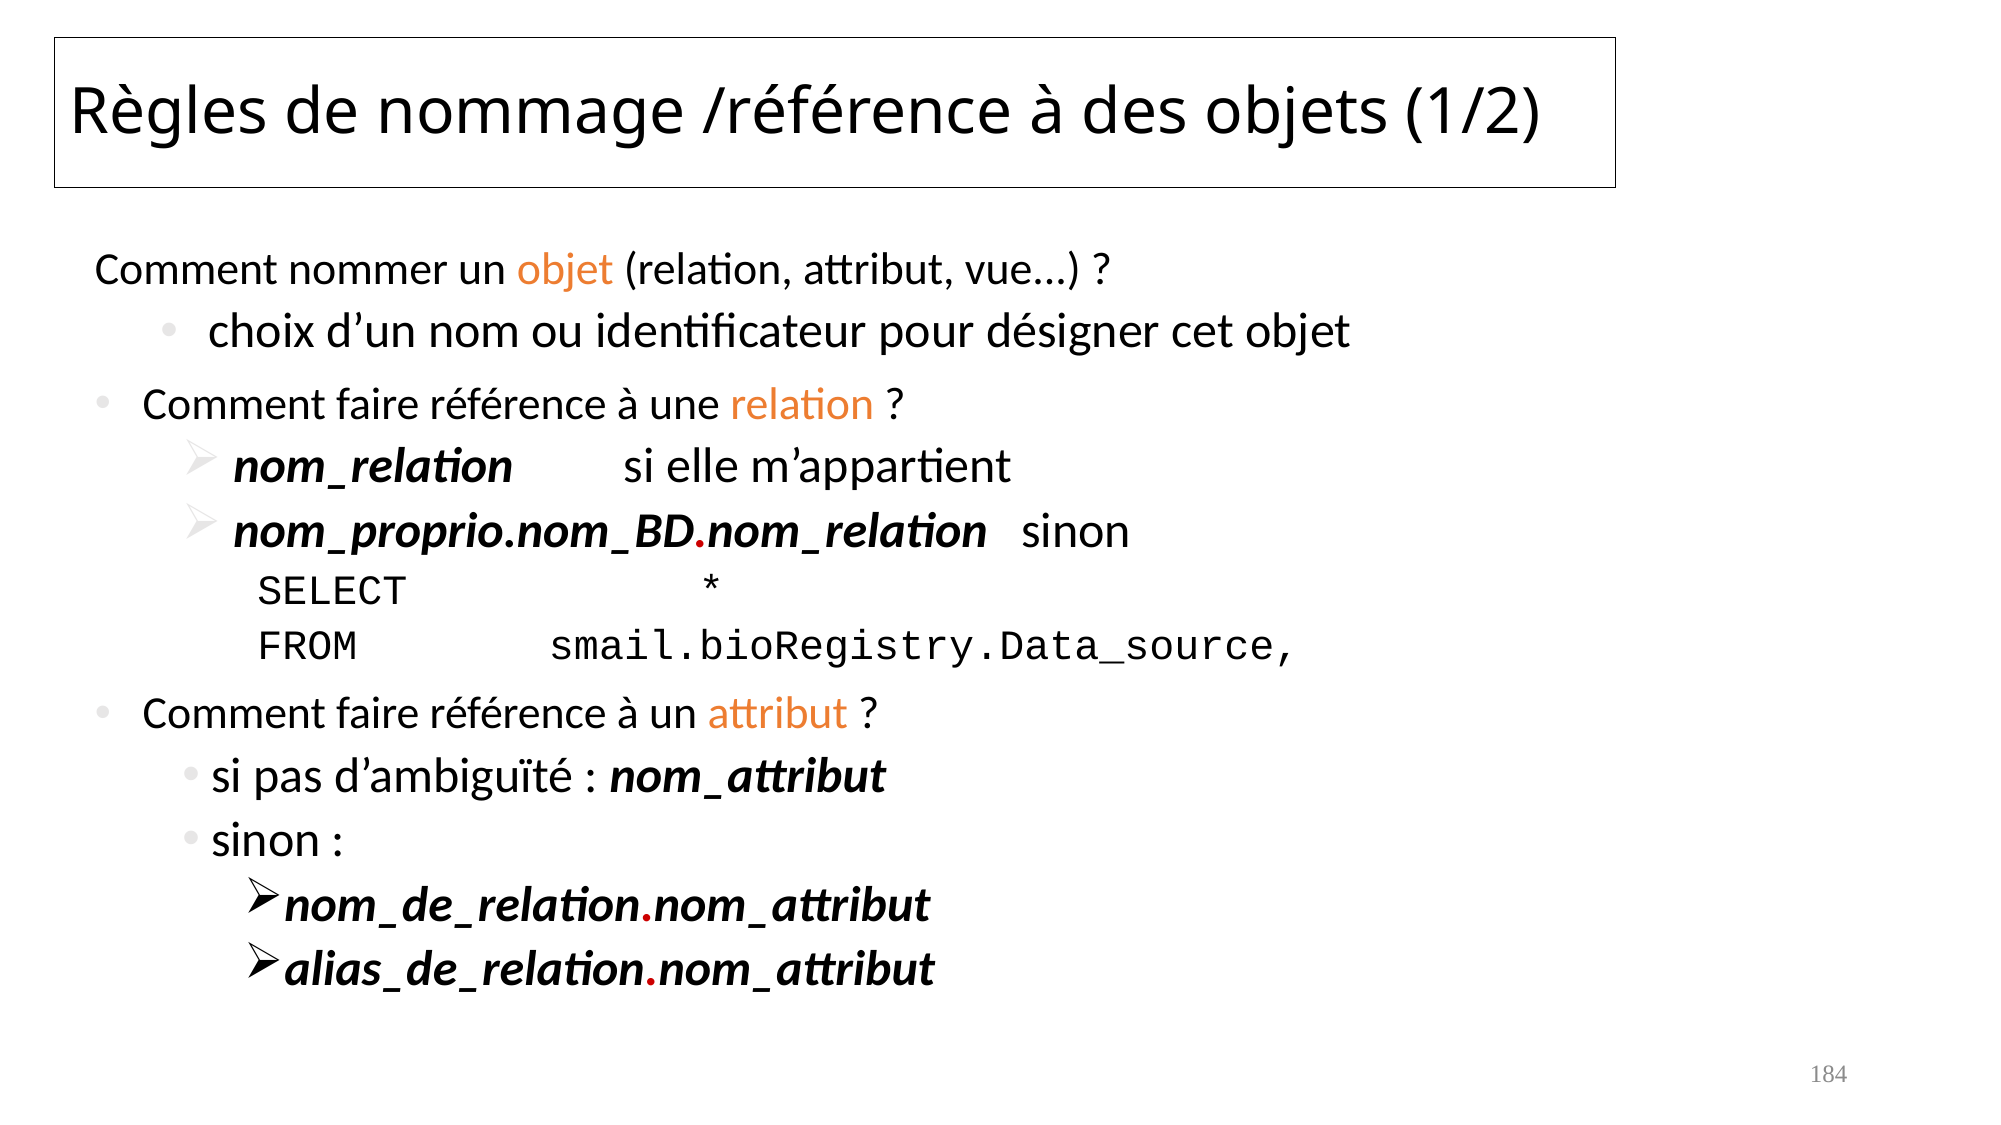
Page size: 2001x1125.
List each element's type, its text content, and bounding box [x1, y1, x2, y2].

list Comment nommer un objet (relation, attribut, vue...) ? choix d’un nom ou identificateur pour désigner cet objet Comment faire référence à une relation ? nom_relation si elle m’appartient nom_proprio.nom_BD.nom_relation sinon SELECT * FROM smail.bioRegistry.Data_source, Comment faire référence à un attribut ? si pas d’ambiguïté : nom_attribut sinon : nom_de_relation.nom_attribut alias_de_relation.nom_attribut [79, 237, 1910, 1038]
title Règles de nommage /référence à des objets (1/2) [54, 37, 1616, 188]
slide_number 184 [1412, 1042, 1863, 1103]
